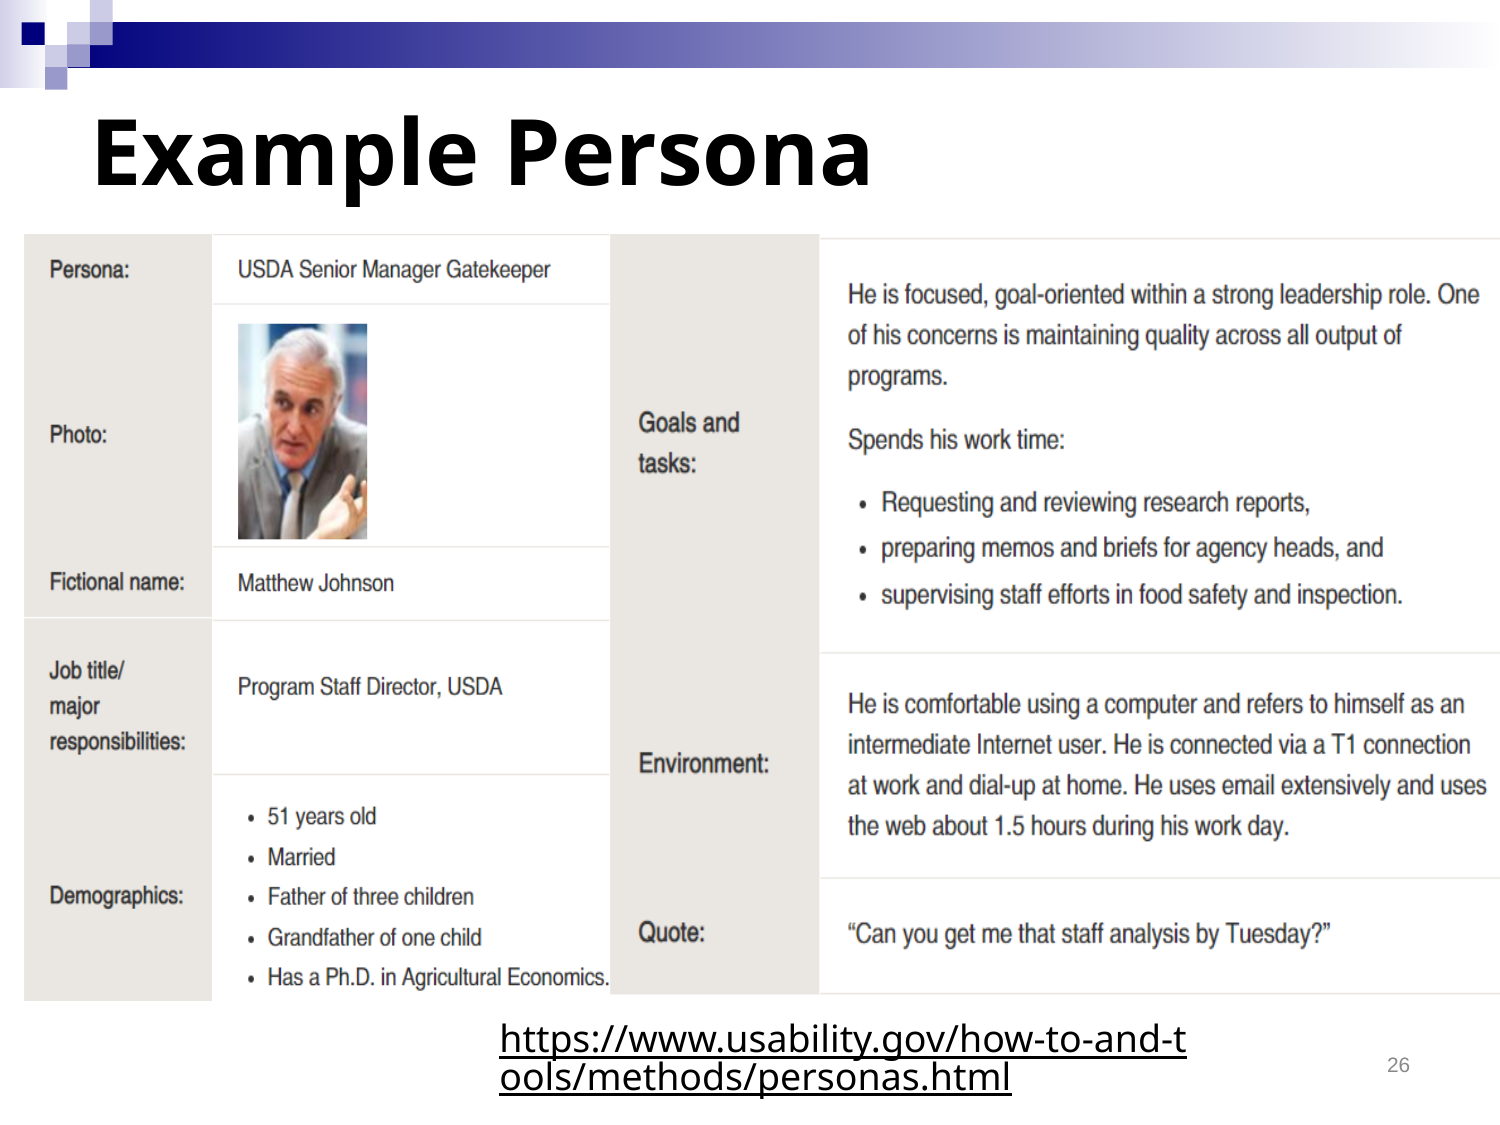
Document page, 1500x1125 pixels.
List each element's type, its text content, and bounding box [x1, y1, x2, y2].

slide_number 26 [1222, 1037, 1425, 1091]
picture [23, 234, 1500, 1001]
text_box https://www.usability.gov/how-to-and-tools/methods/personas.html [484, 1010, 1222, 1119]
title Example Persona [75, 69, 1425, 228]
